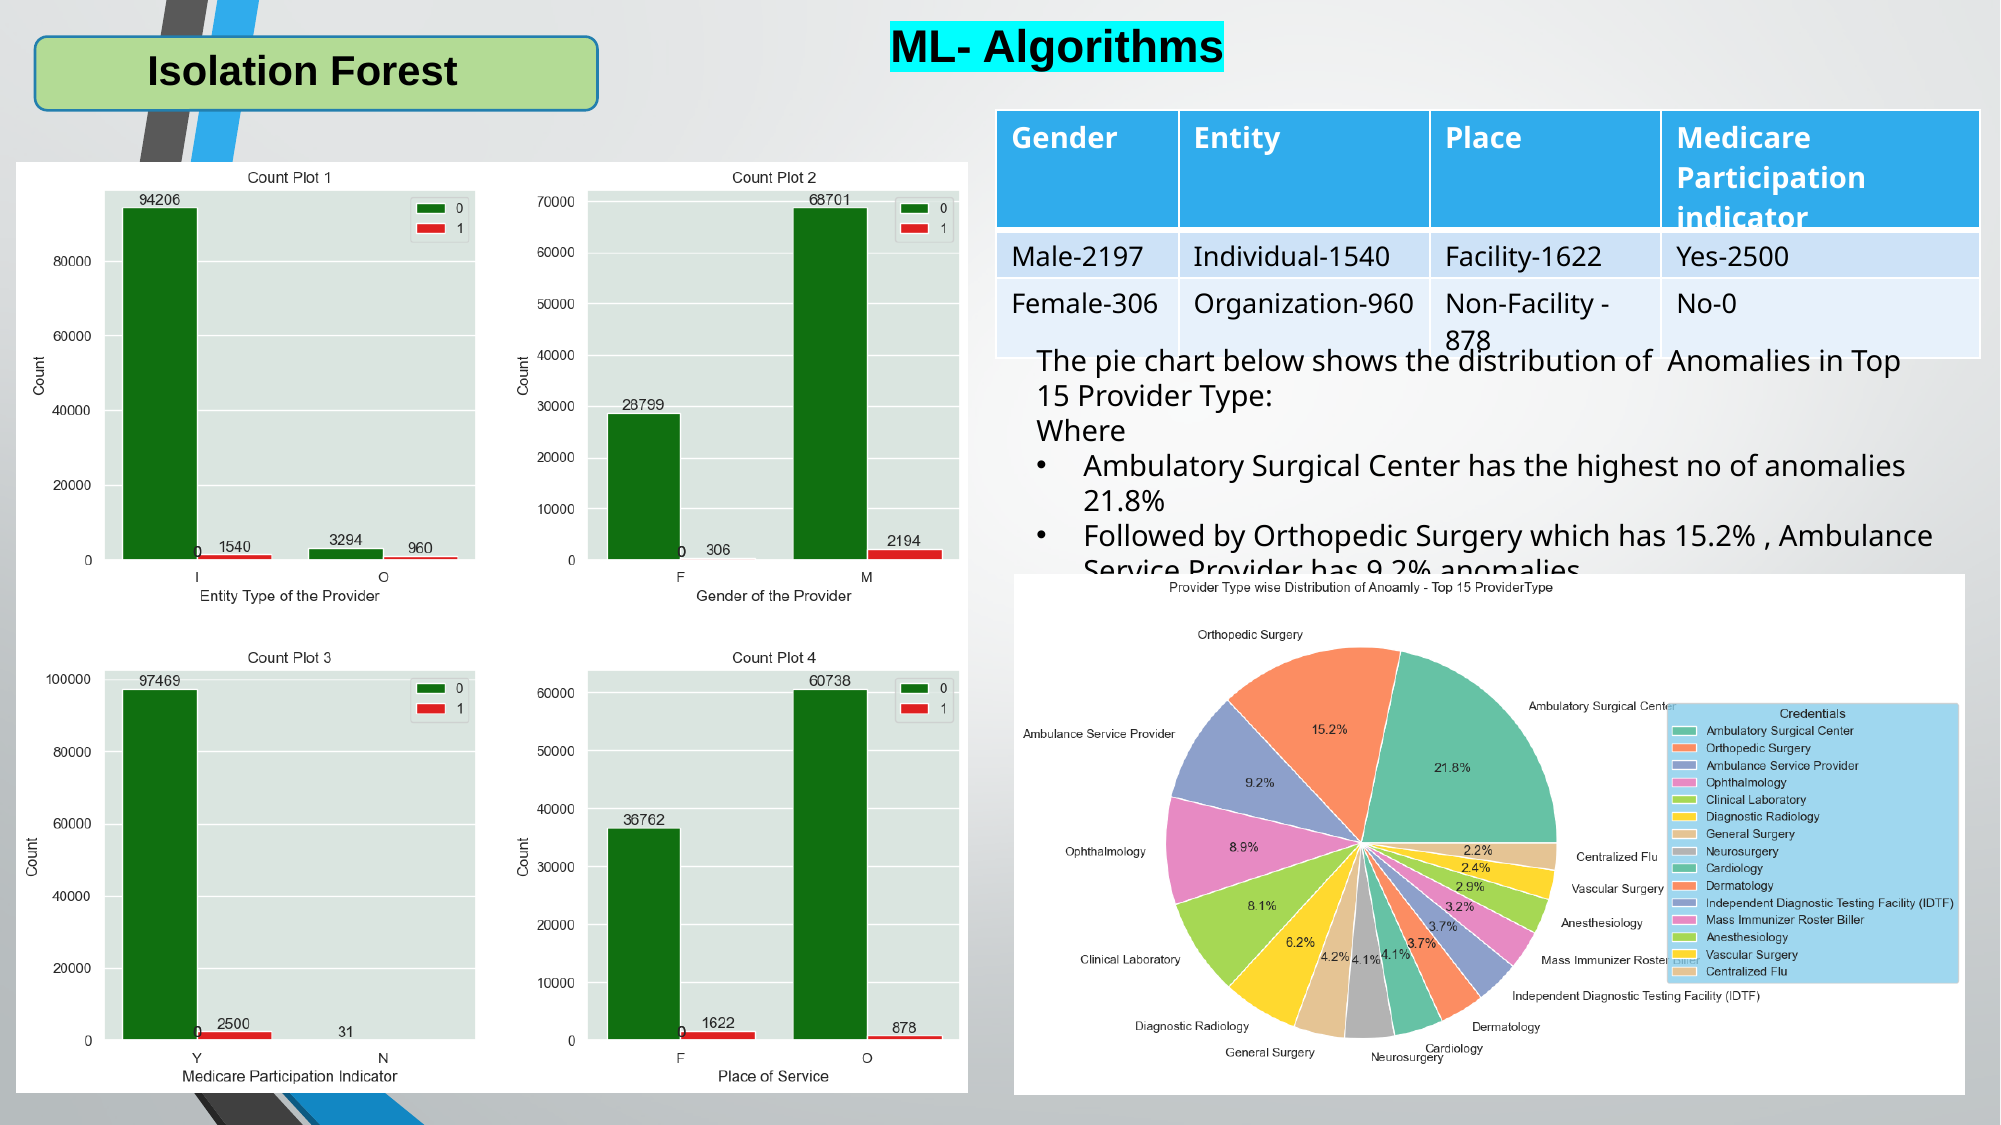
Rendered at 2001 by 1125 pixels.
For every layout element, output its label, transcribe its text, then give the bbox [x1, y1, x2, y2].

table_cell Female-306 [997, 279, 1178, 357]
title ML- Algorithms [228, 6, 1887, 81]
table_cell Individual-1540 [1180, 233, 1429, 277]
text_box The pie chart below shows the distribution of Anomalies in Top 15 Provider Type: Where Ambulatory Surgical Center has the highest no of anomalies 21.8% Followed by Orthopedic Surgery which has 15.2% , Ambulance Service Provider has 9.2% anomalies [1021, 334, 1954, 574]
text_box [33, 35, 599, 112]
table_header Medicare Participation indicator [1662, 111, 1979, 227]
table_cell Yes-2500 [1662, 233, 1979, 277]
table_cell Non-Facility -878 [1431, 279, 1660, 334]
table_header Entity [1180, 111, 1429, 227]
text_box Isolation Forest [132, 36, 653, 102]
picture [1013, 574, 1966, 1096]
table_header Gender [997, 111, 1178, 227]
table_cell No-0 [1662, 279, 1979, 357]
table_cell Organization-960 [1180, 279, 1429, 334]
table_cell Facility-1622 [1431, 233, 1660, 277]
picture [16, 162, 968, 1093]
table_header Place [1431, 111, 1660, 227]
table_cell Male-2197 [997, 233, 1178, 277]
